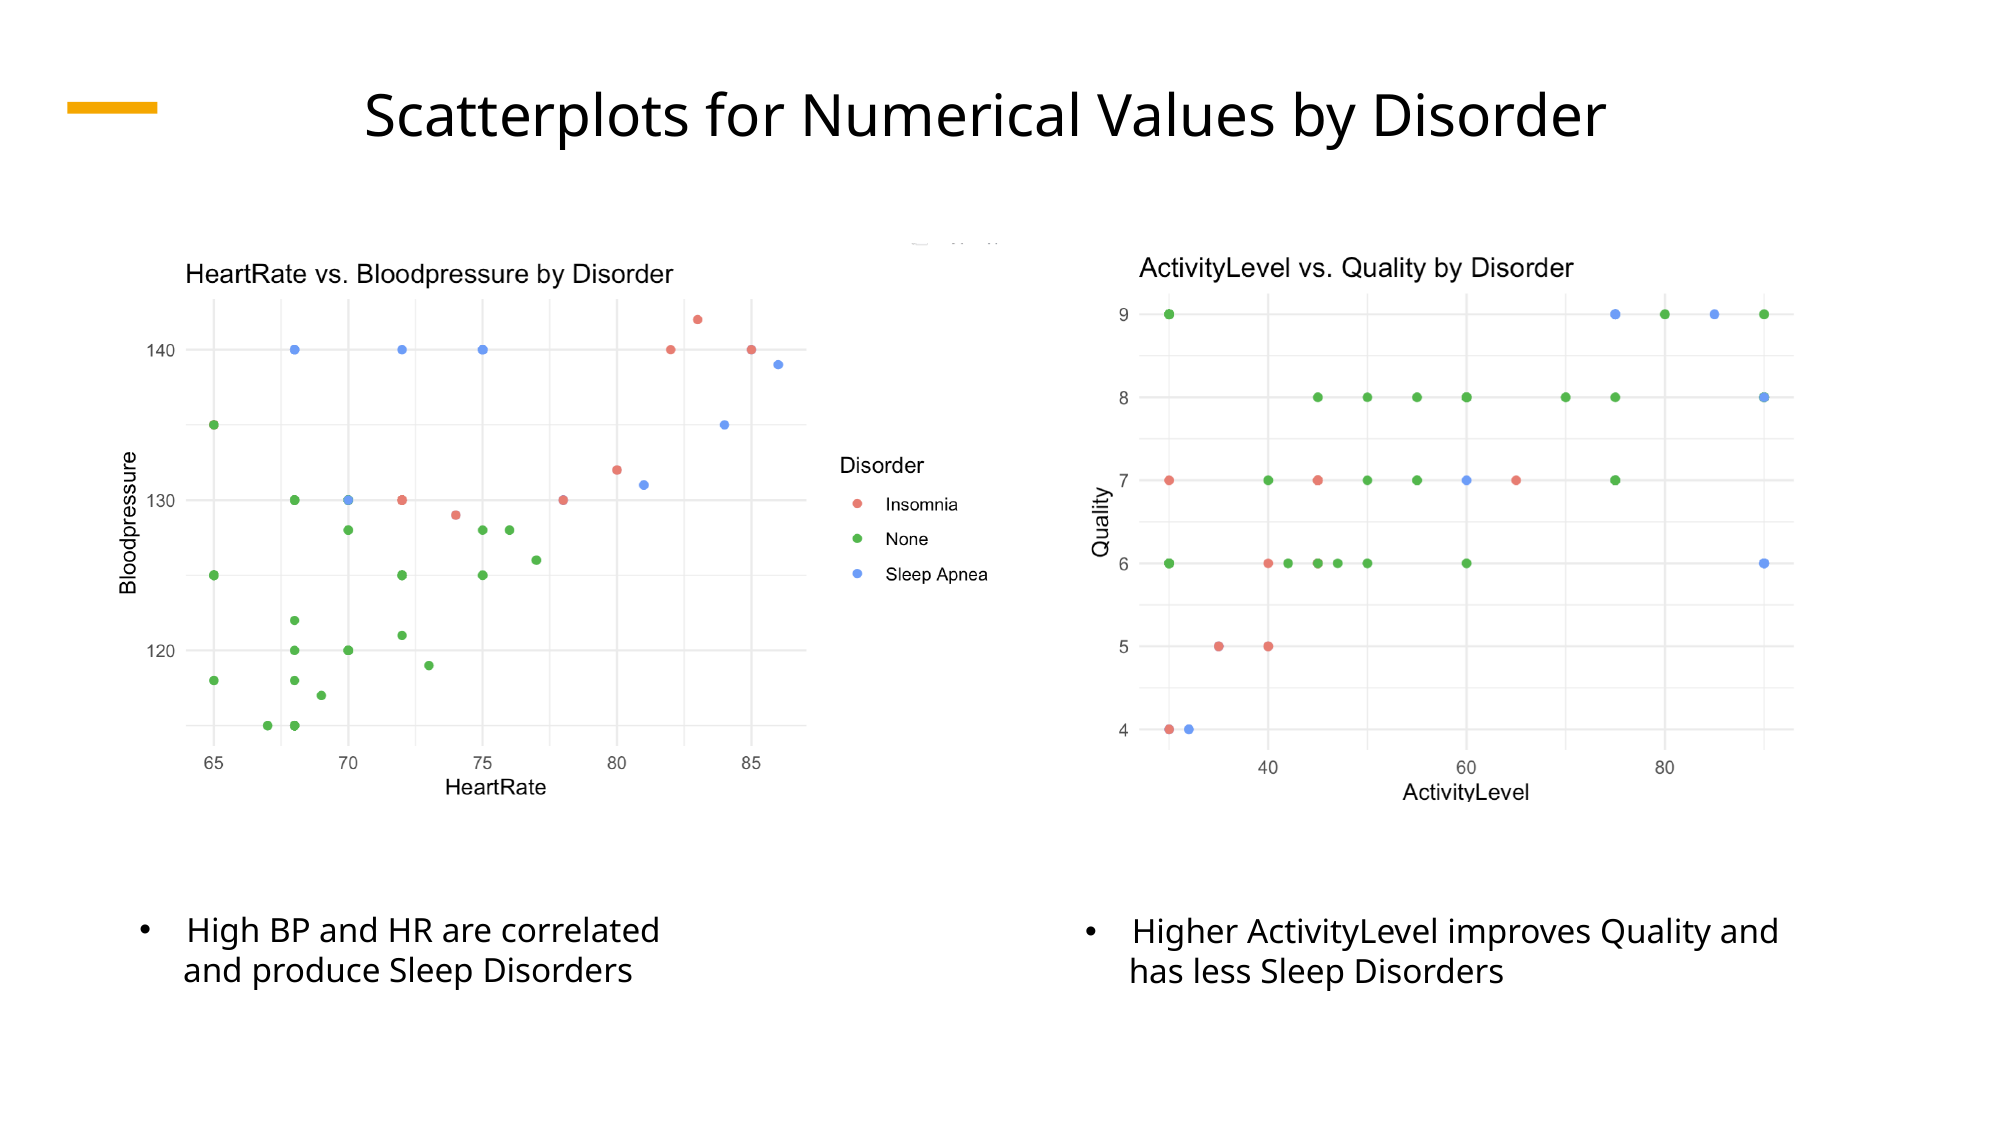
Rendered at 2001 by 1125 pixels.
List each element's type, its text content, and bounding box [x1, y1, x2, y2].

text_box Scatterplots for Numerical Values by Disorder [349, 60, 1649, 157]
picture [98, 243, 1000, 815]
text_box [66, 101, 158, 115]
picture [1070, 223, 1809, 802]
text_box High BP and HR are correlated and produce Sleep Disorders [124, 901, 677, 1037]
text_box Higher ActivityLevel improves Quality and has less Sleep Disorders [1070, 903, 1796, 1038]
